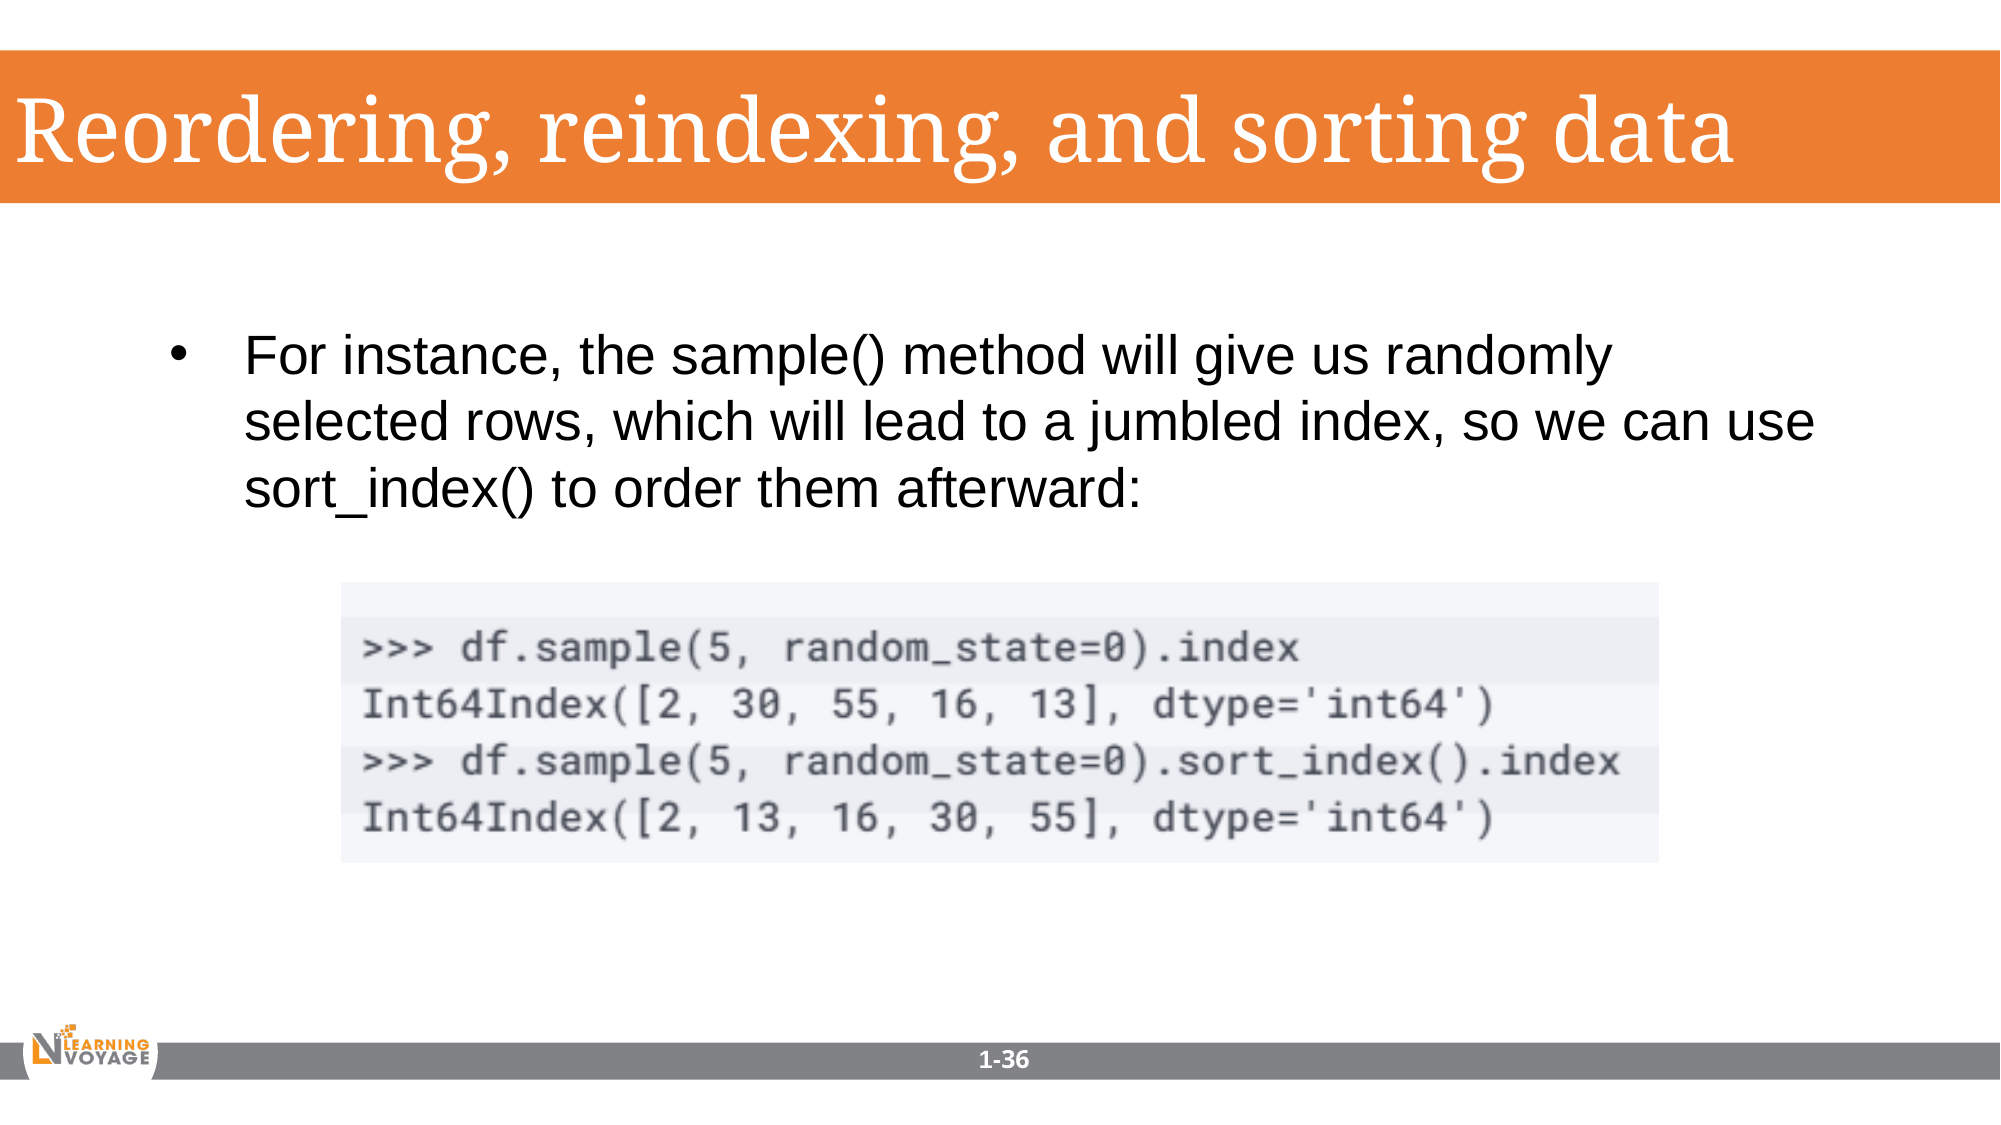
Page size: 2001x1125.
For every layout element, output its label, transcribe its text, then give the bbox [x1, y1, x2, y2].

text_box For instance, the sample() method will give us randomly selected rows, which will lead to a jumbled index, so we can use sort_index() to order them afterward: [169, 316, 1831, 519]
picture [341, 582, 1659, 863]
slide_number 1-36 [923, 1026, 1045, 1095]
text_box Reordering, reindexing, and sorting data [0, 49, 2000, 204]
picture [0, 942, 192, 1125]
